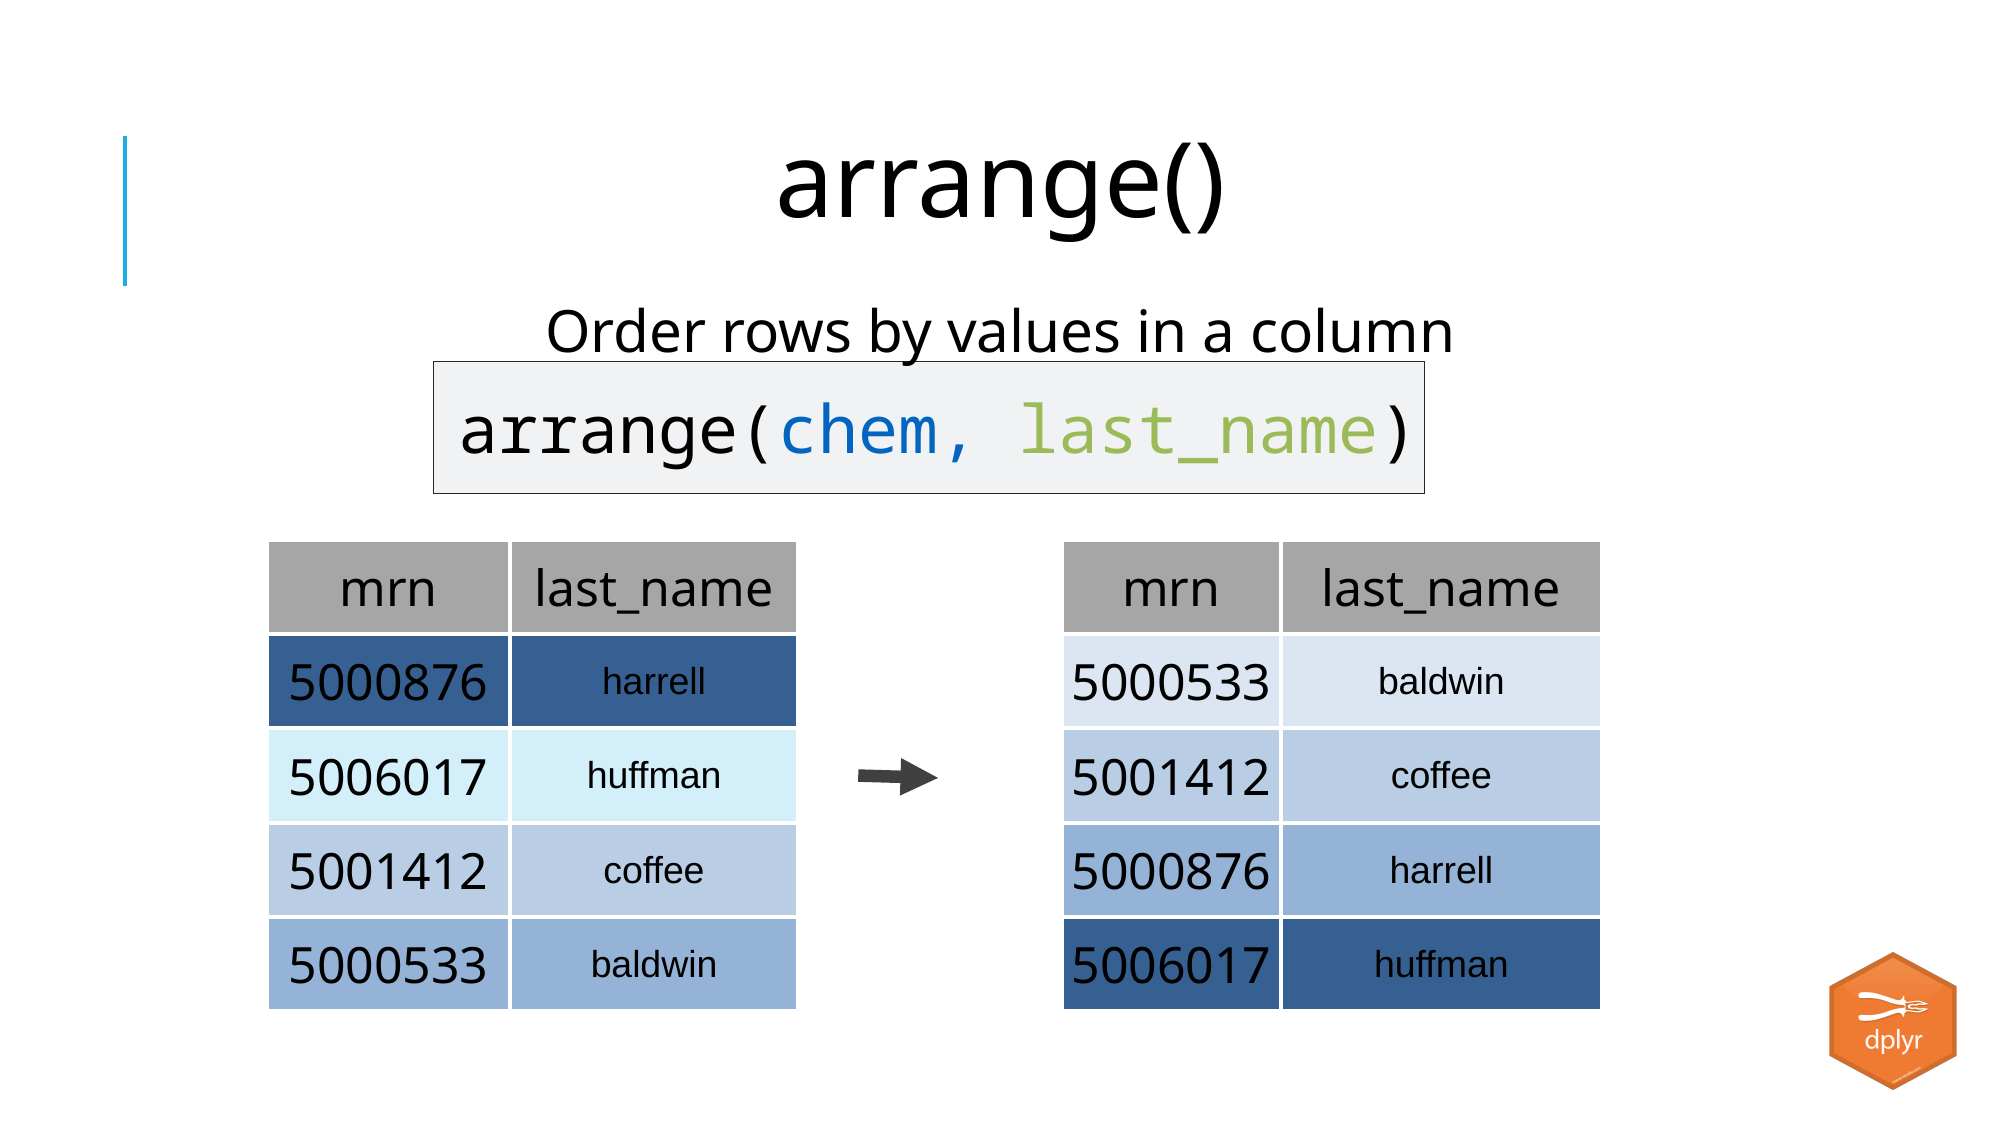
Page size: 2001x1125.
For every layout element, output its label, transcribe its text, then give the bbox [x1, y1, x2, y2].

table_cell huffman [512, 730, 796, 821]
table_cell 5000876 [1064, 825, 1279, 915]
table_cell 5001412 [269, 825, 508, 915]
table_cell 5000533 [1064, 636, 1279, 726]
table_cell 5001412 [1064, 730, 1279, 821]
text_box arrange(chem, last_name) [443, 379, 1433, 475]
table_cell harrell [512, 636, 796, 726]
table_cell coffee [512, 825, 796, 915]
table_cell baldwin [1283, 636, 1600, 726]
table_header last_name [1283, 542, 1600, 632]
table_cell 5000876 [269, 636, 508, 726]
table_cell harrell [1283, 825, 1600, 915]
text_box [433, 361, 1425, 494]
table_cell 5006017 [1064, 919, 1279, 1009]
text_box arrange() [757, 112, 1243, 240]
table_cell huffman [1283, 919, 1600, 1009]
table_cell 5006017 [269, 730, 508, 821]
table_header last_name [512, 542, 796, 632]
table_cell baldwin [512, 919, 796, 1009]
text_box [858, 775, 939, 779]
table_header mrn [1064, 542, 1279, 632]
text_box [1829, 952, 1957, 1090]
text_box Order rows by values in a column [488, 293, 1512, 388]
table_cell coffee [1283, 730, 1600, 821]
table_header mrn [269, 542, 508, 632]
table_cell 5000533 [269, 919, 508, 1009]
